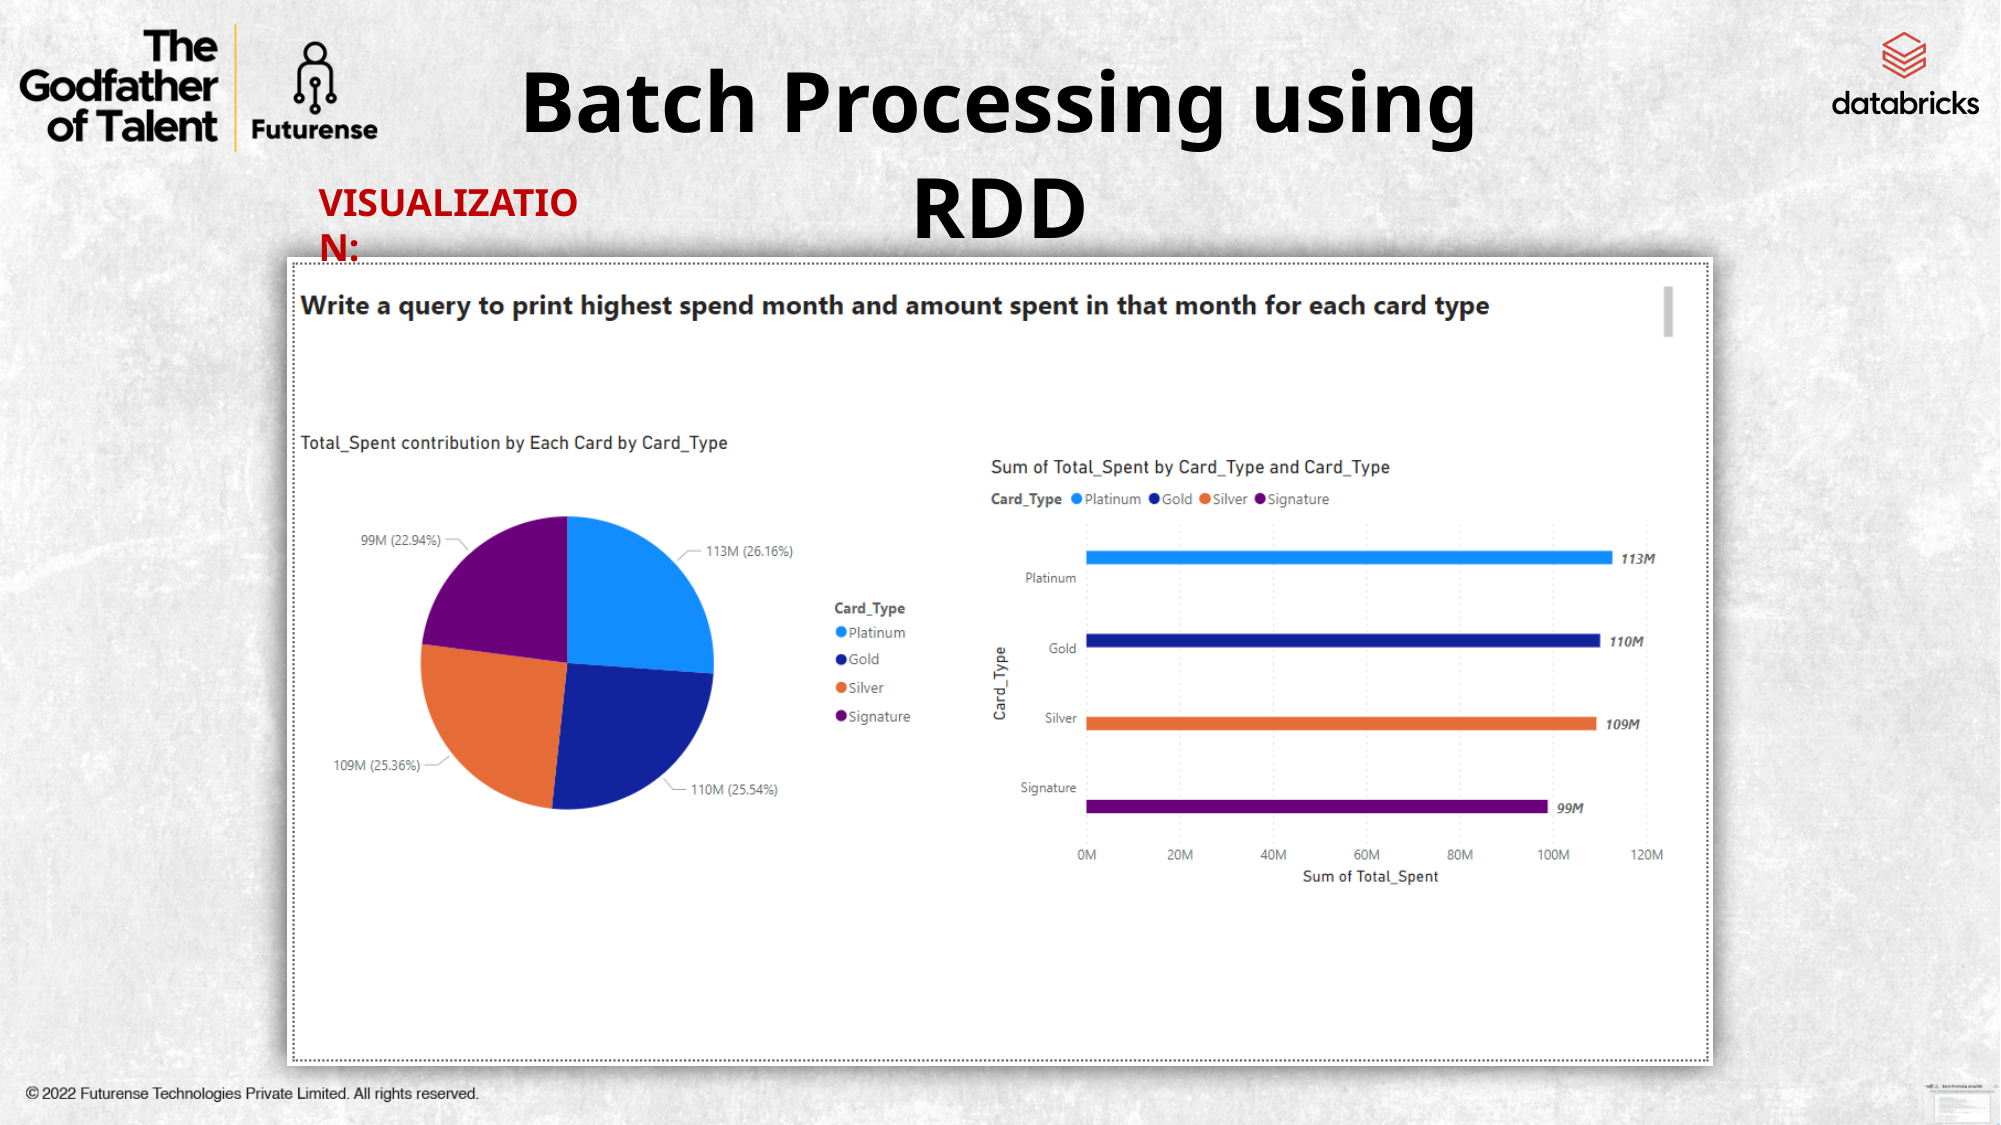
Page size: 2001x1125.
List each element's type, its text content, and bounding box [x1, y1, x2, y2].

text_box VISUALIZATION: [303, 171, 621, 257]
picture [0, 0, 2001, 1125]
text_box Batch Processing using RDD [448, 34, 1552, 233]
